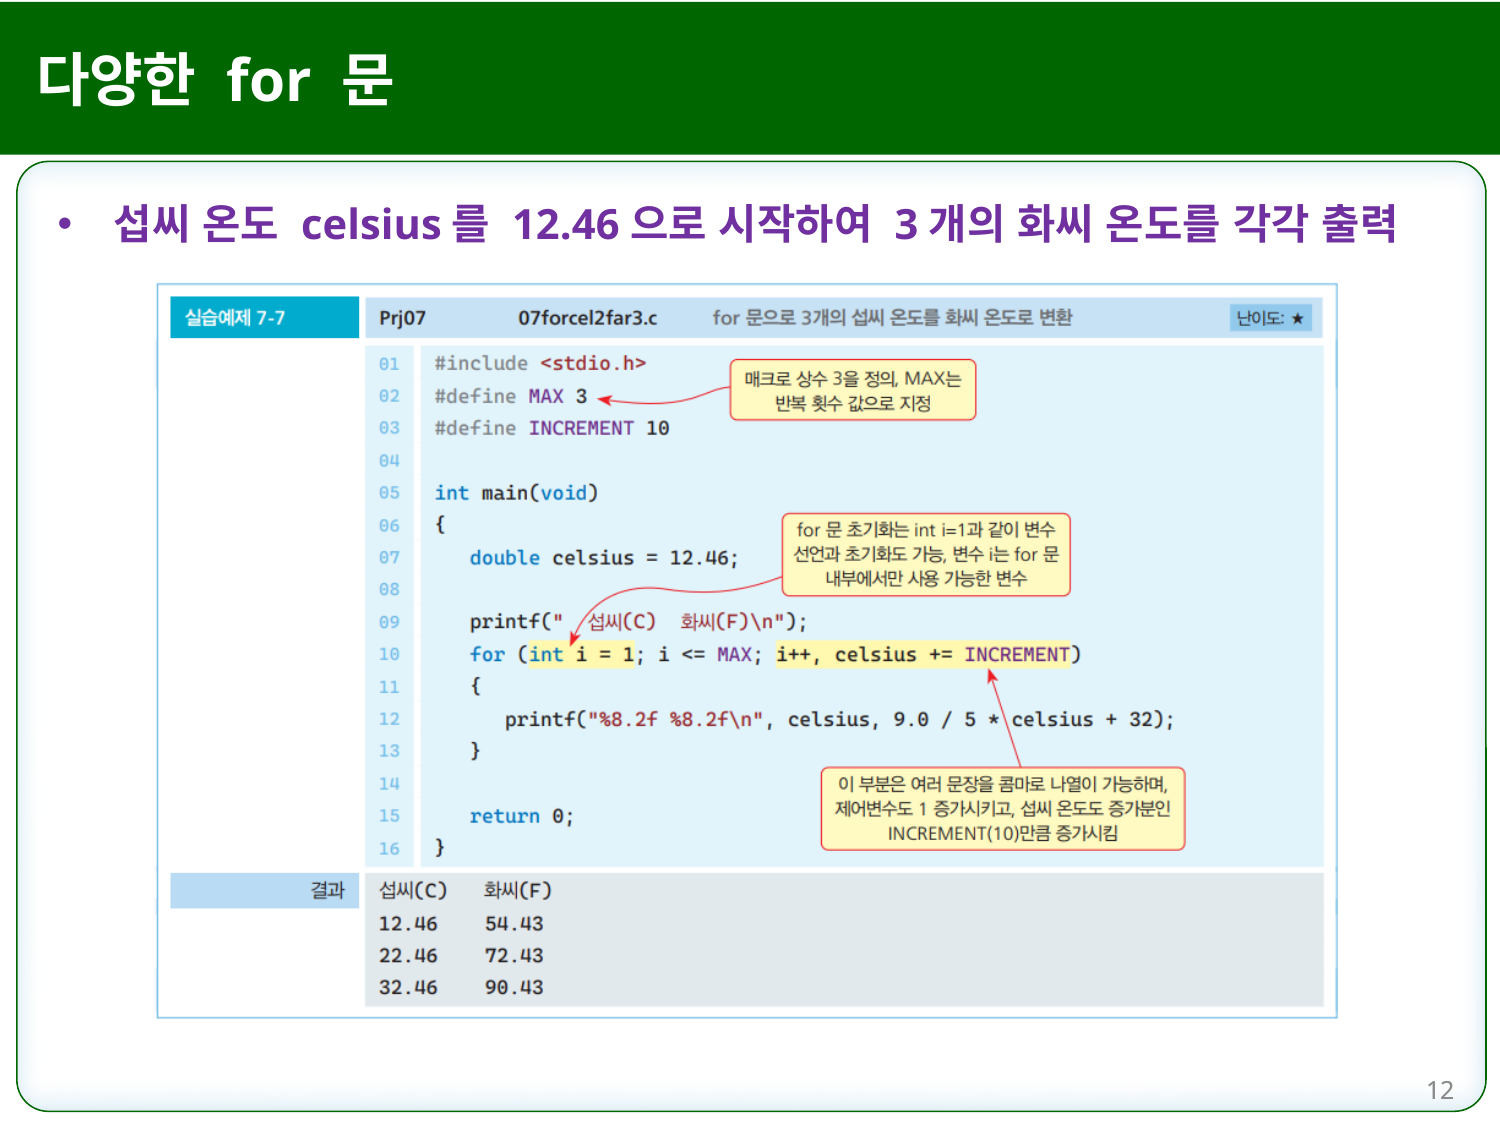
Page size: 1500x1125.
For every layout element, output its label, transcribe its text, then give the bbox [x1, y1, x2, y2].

title 다양한 for 문 [21, 40, 1476, 115]
picture [151, 276, 1344, 1027]
list 섭씨 온도 celsius를 12.46으로 시작하여 3개의 화씨 온도를 각각 출력 [42, 190, 1454, 1065]
slide_number 12 [1119, 1071, 1470, 1112]
